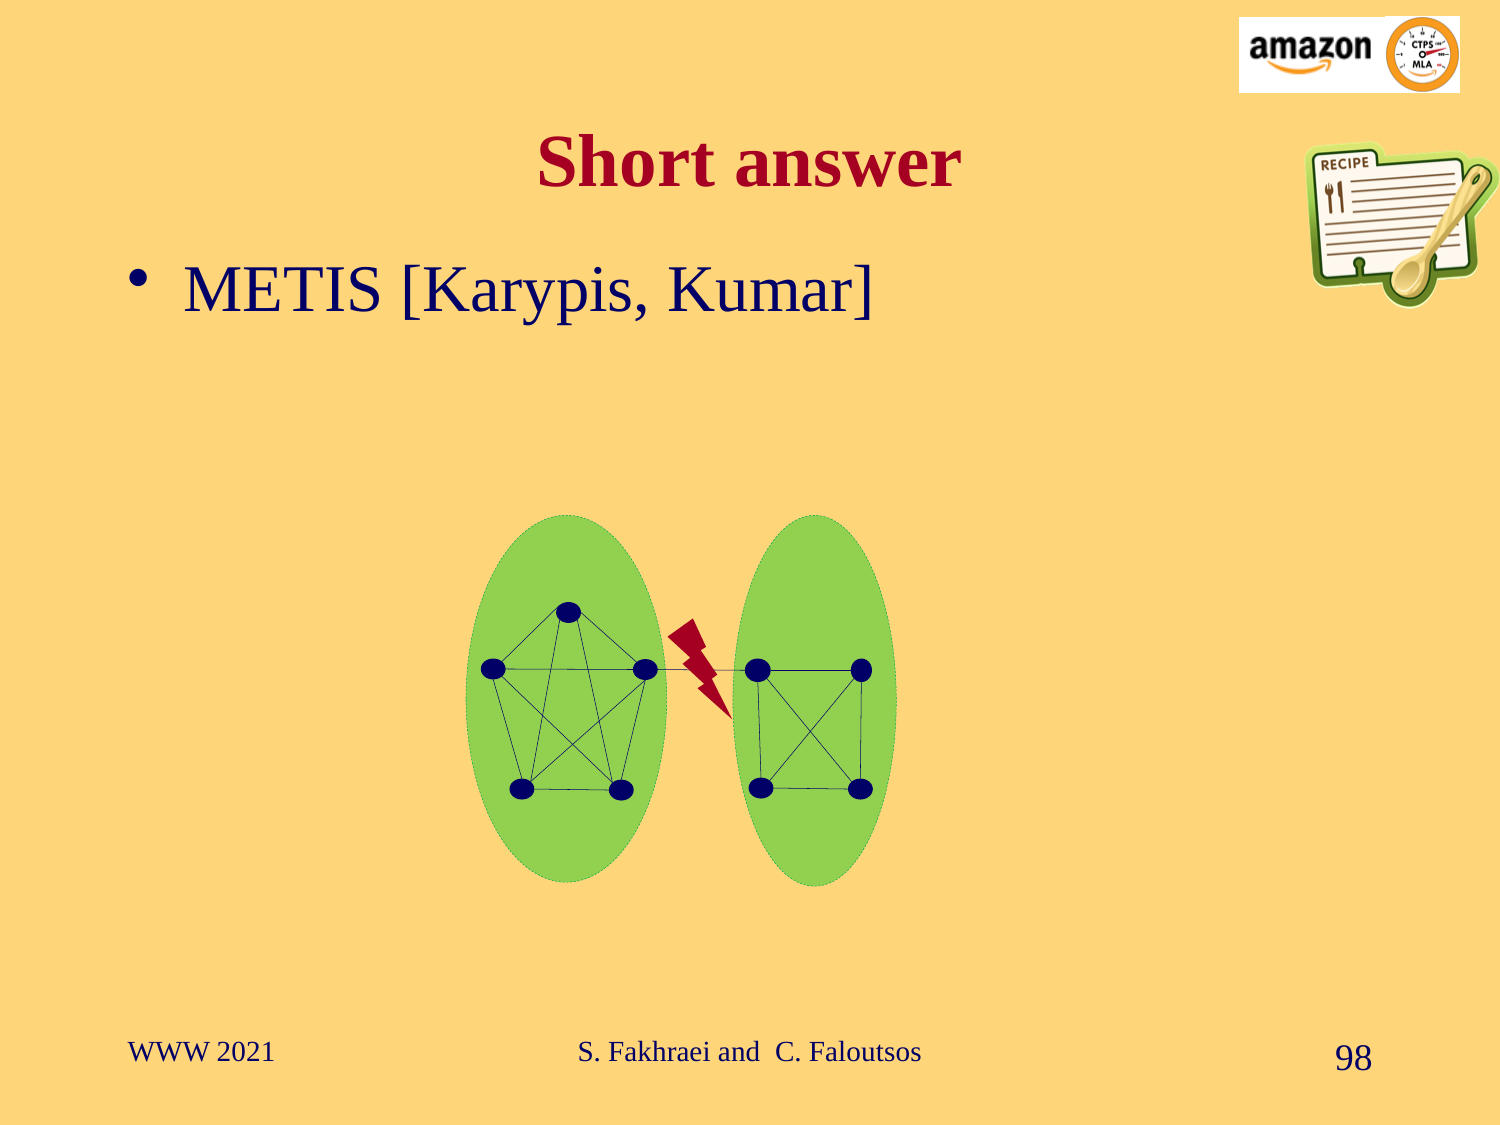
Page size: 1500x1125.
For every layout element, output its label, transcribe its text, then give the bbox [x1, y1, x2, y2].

footer S. Fakhraei and C. Faloutsos [512, 1024, 988, 1101]
slide_number WWW 2021 [112, 1024, 426, 1101]
picture [1303, 141, 1500, 309]
title Short answer [112, 99, 1388, 213]
list METIS [Karypis, Kumar] [112, 237, 1388, 1001]
picture [1239, 16, 1460, 93]
slide_number 98 [1074, 1024, 1388, 1101]
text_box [480, 601, 874, 801]
